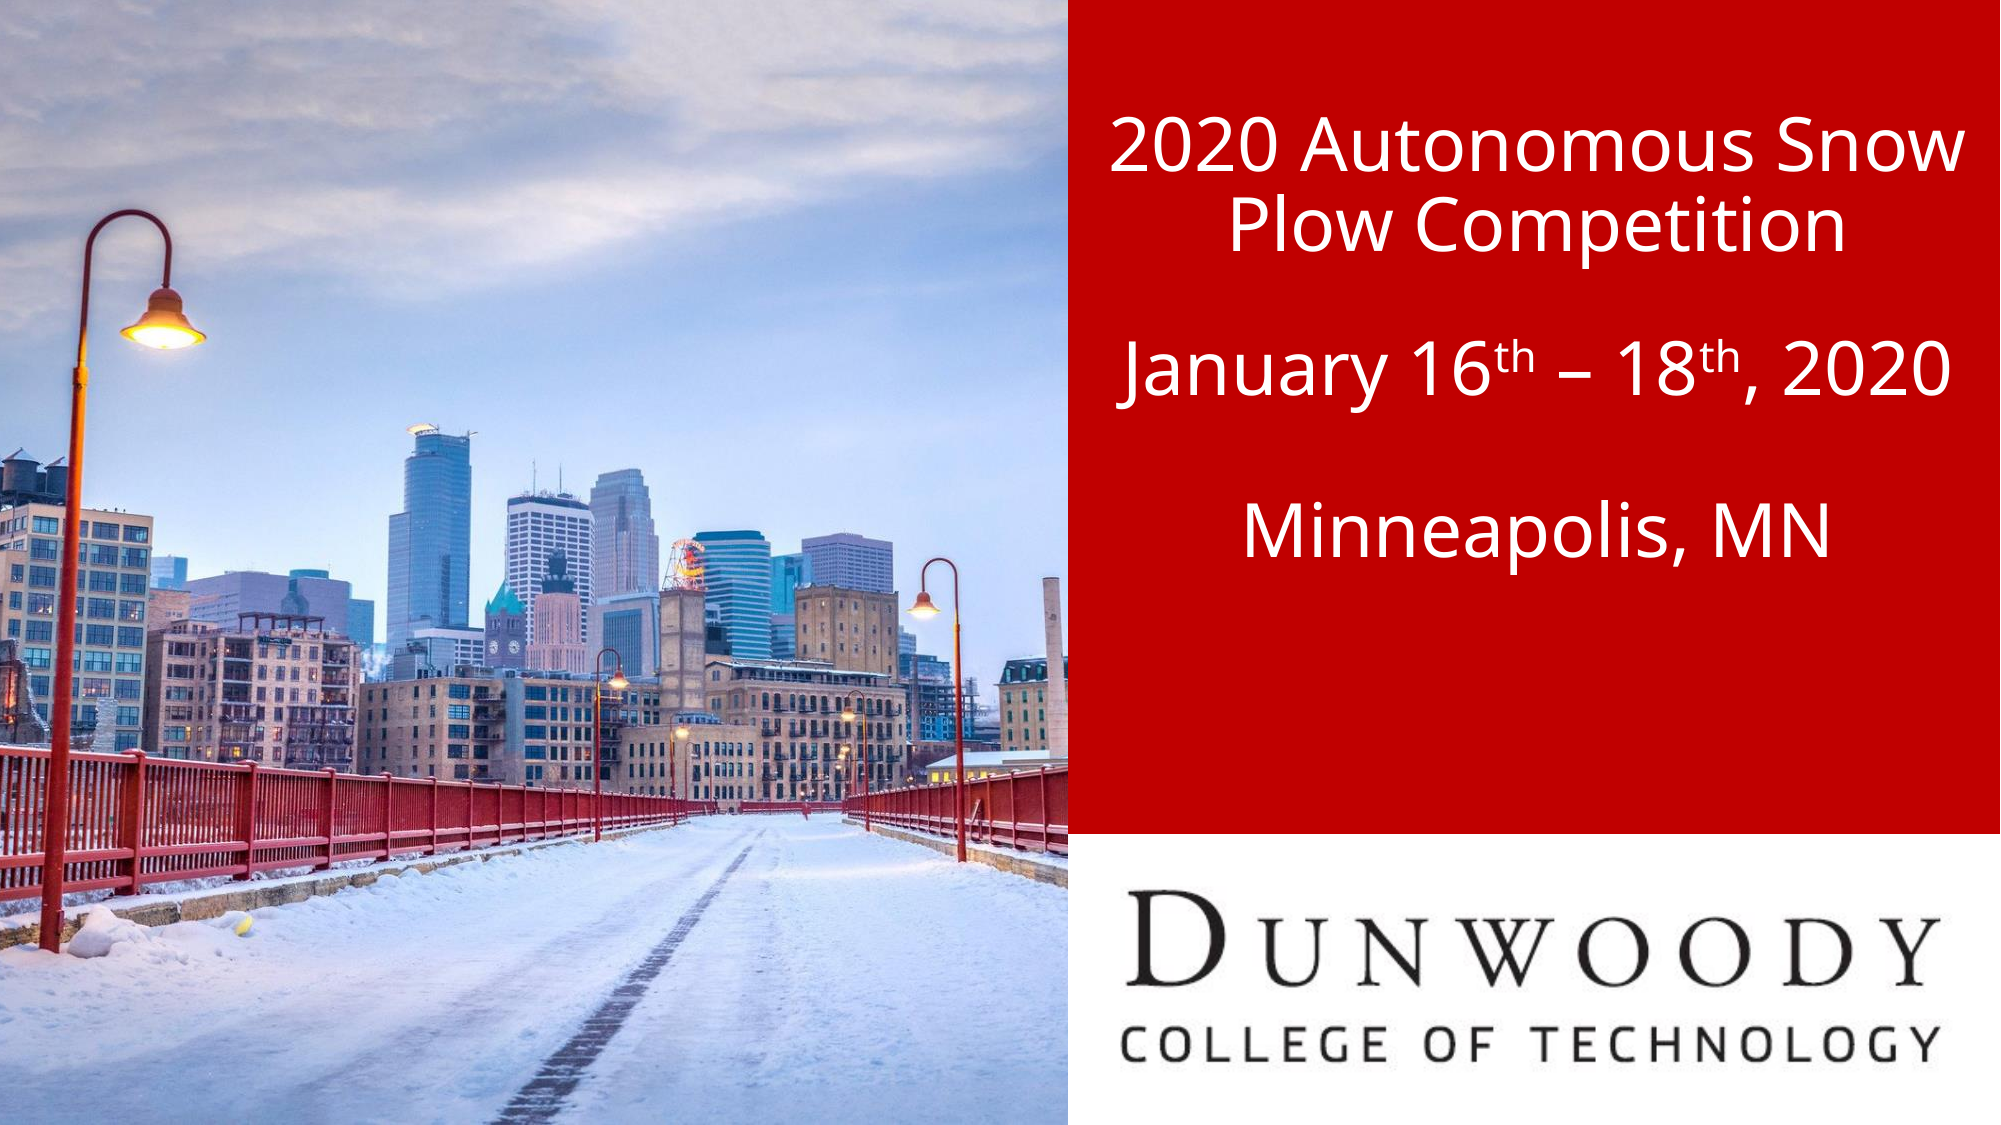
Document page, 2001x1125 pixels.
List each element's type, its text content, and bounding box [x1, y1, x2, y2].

list 2020 Autonomous Snow Plow Competition January 16th – 18th, 2020 Minneapolis, MN [1075, 117, 2000, 563]
picture [0, 0, 2000, 1125]
